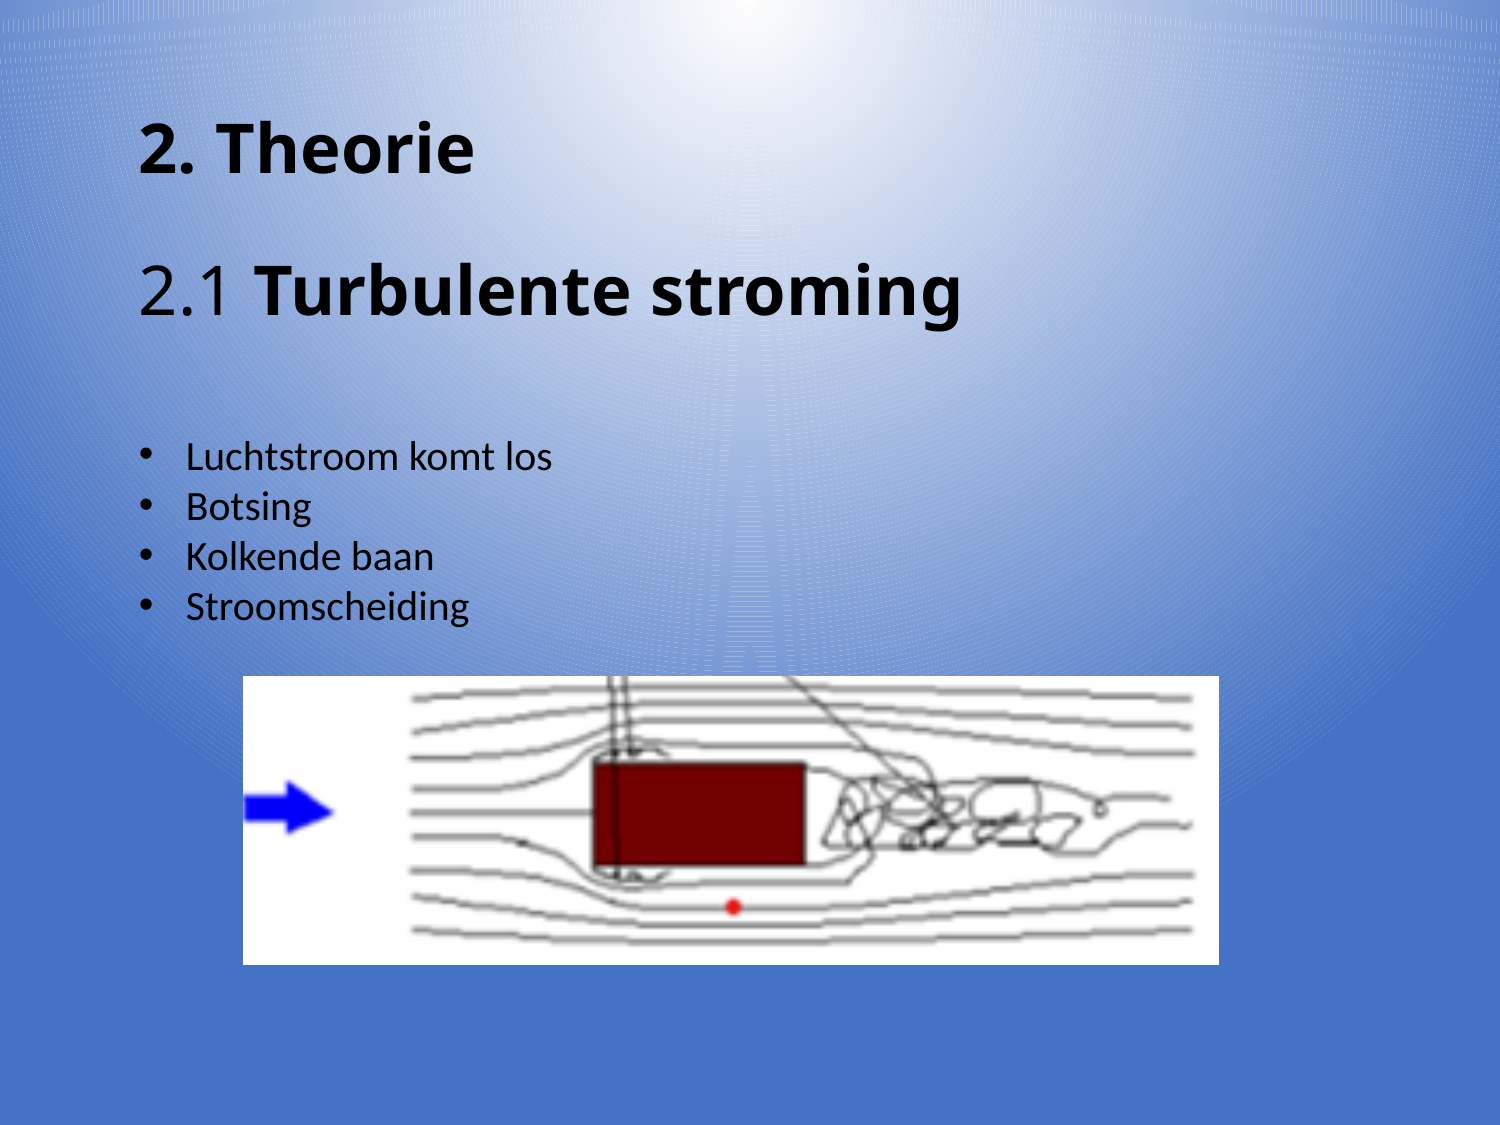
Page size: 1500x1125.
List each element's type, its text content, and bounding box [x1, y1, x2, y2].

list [243, 676, 1219, 965]
text_box 2. Theorie [123, 42, 1418, 261]
text_box Luchtstroom komt los Botsing Kolkende baan Stroomscheiding [124, 421, 574, 727]
title 2.1 Turbulente stroming [123, 261, 1418, 402]
